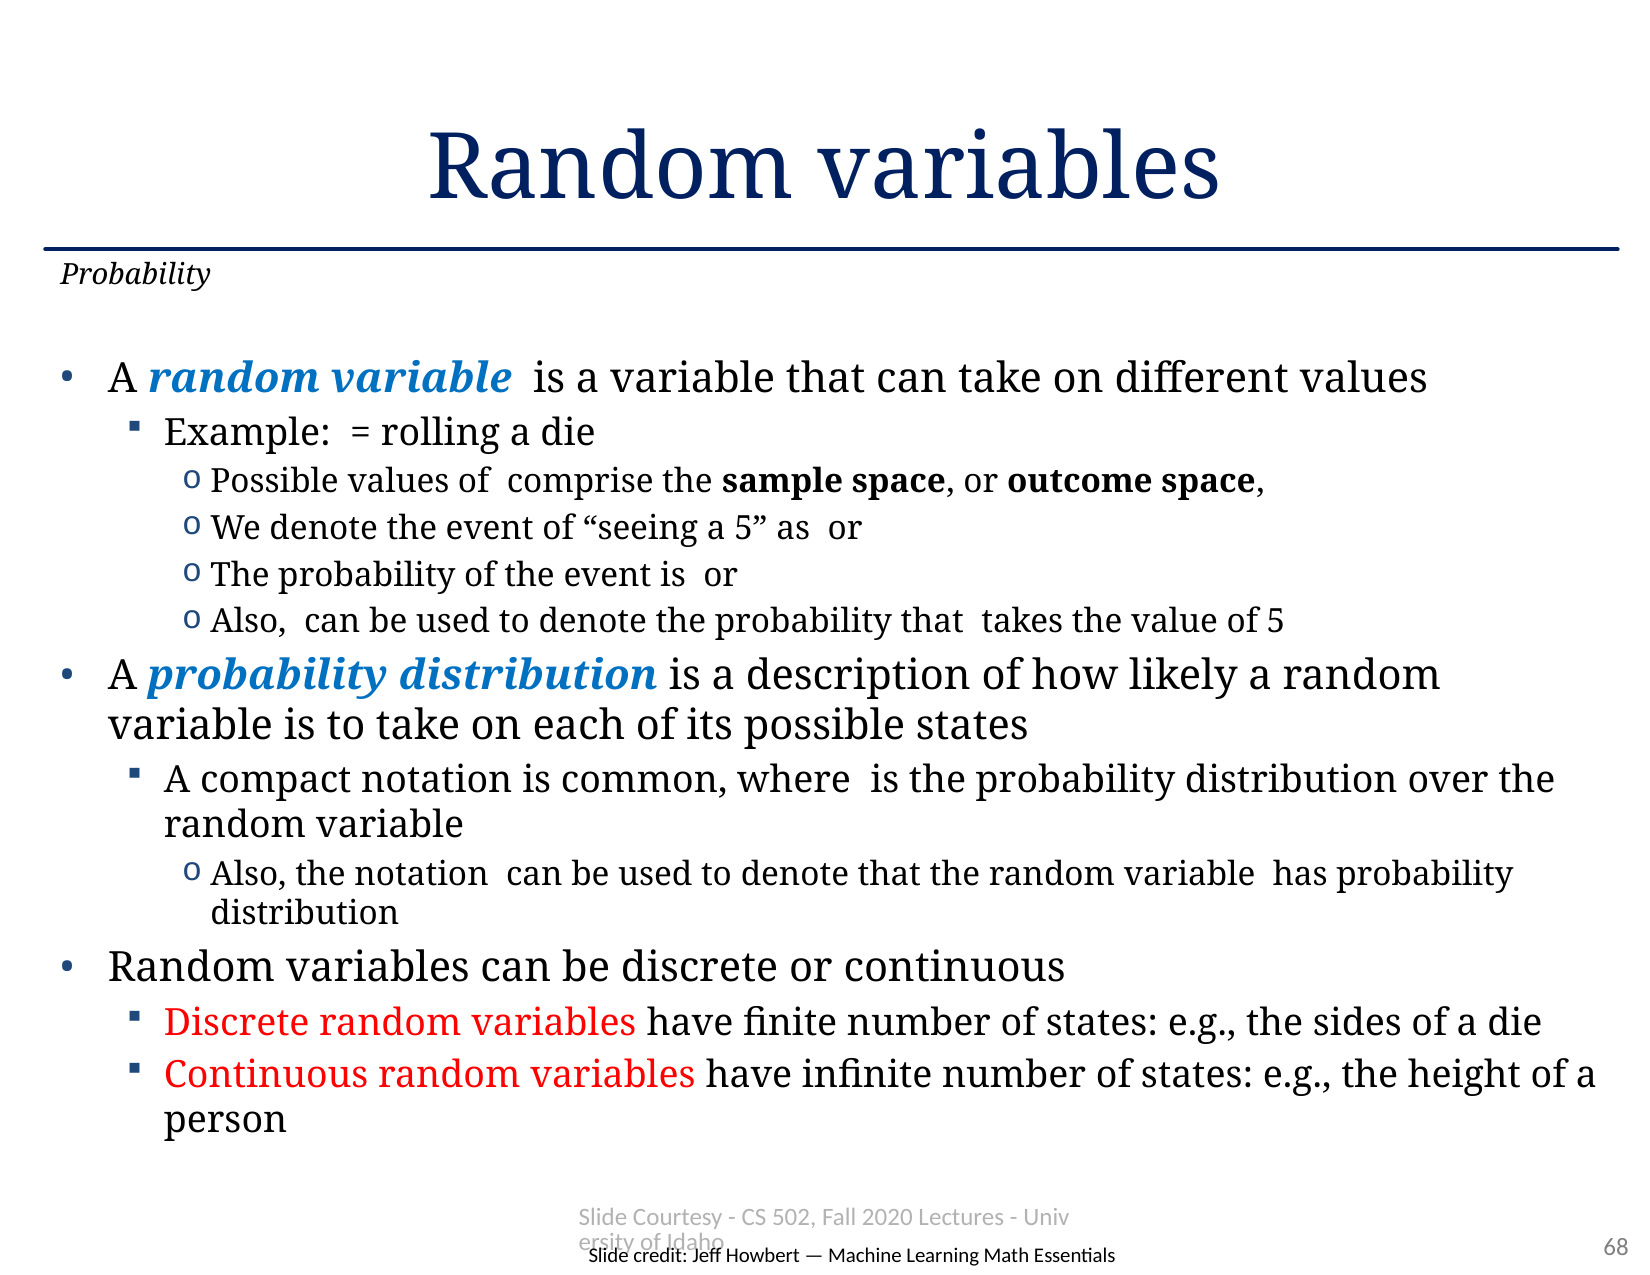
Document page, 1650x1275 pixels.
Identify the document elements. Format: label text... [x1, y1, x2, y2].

footer Slide Courtesy - CS 502, Fall 2020 Lectures - University of Idaho [563, 1181, 1087, 1250]
title Random variables [0, 75, 1650, 248]
list Probability [45, 247, 1062, 306]
text_box Slide credit: Jeff Howbert — Machine Learning Math Essentials [139, 1234, 1570, 1275]
